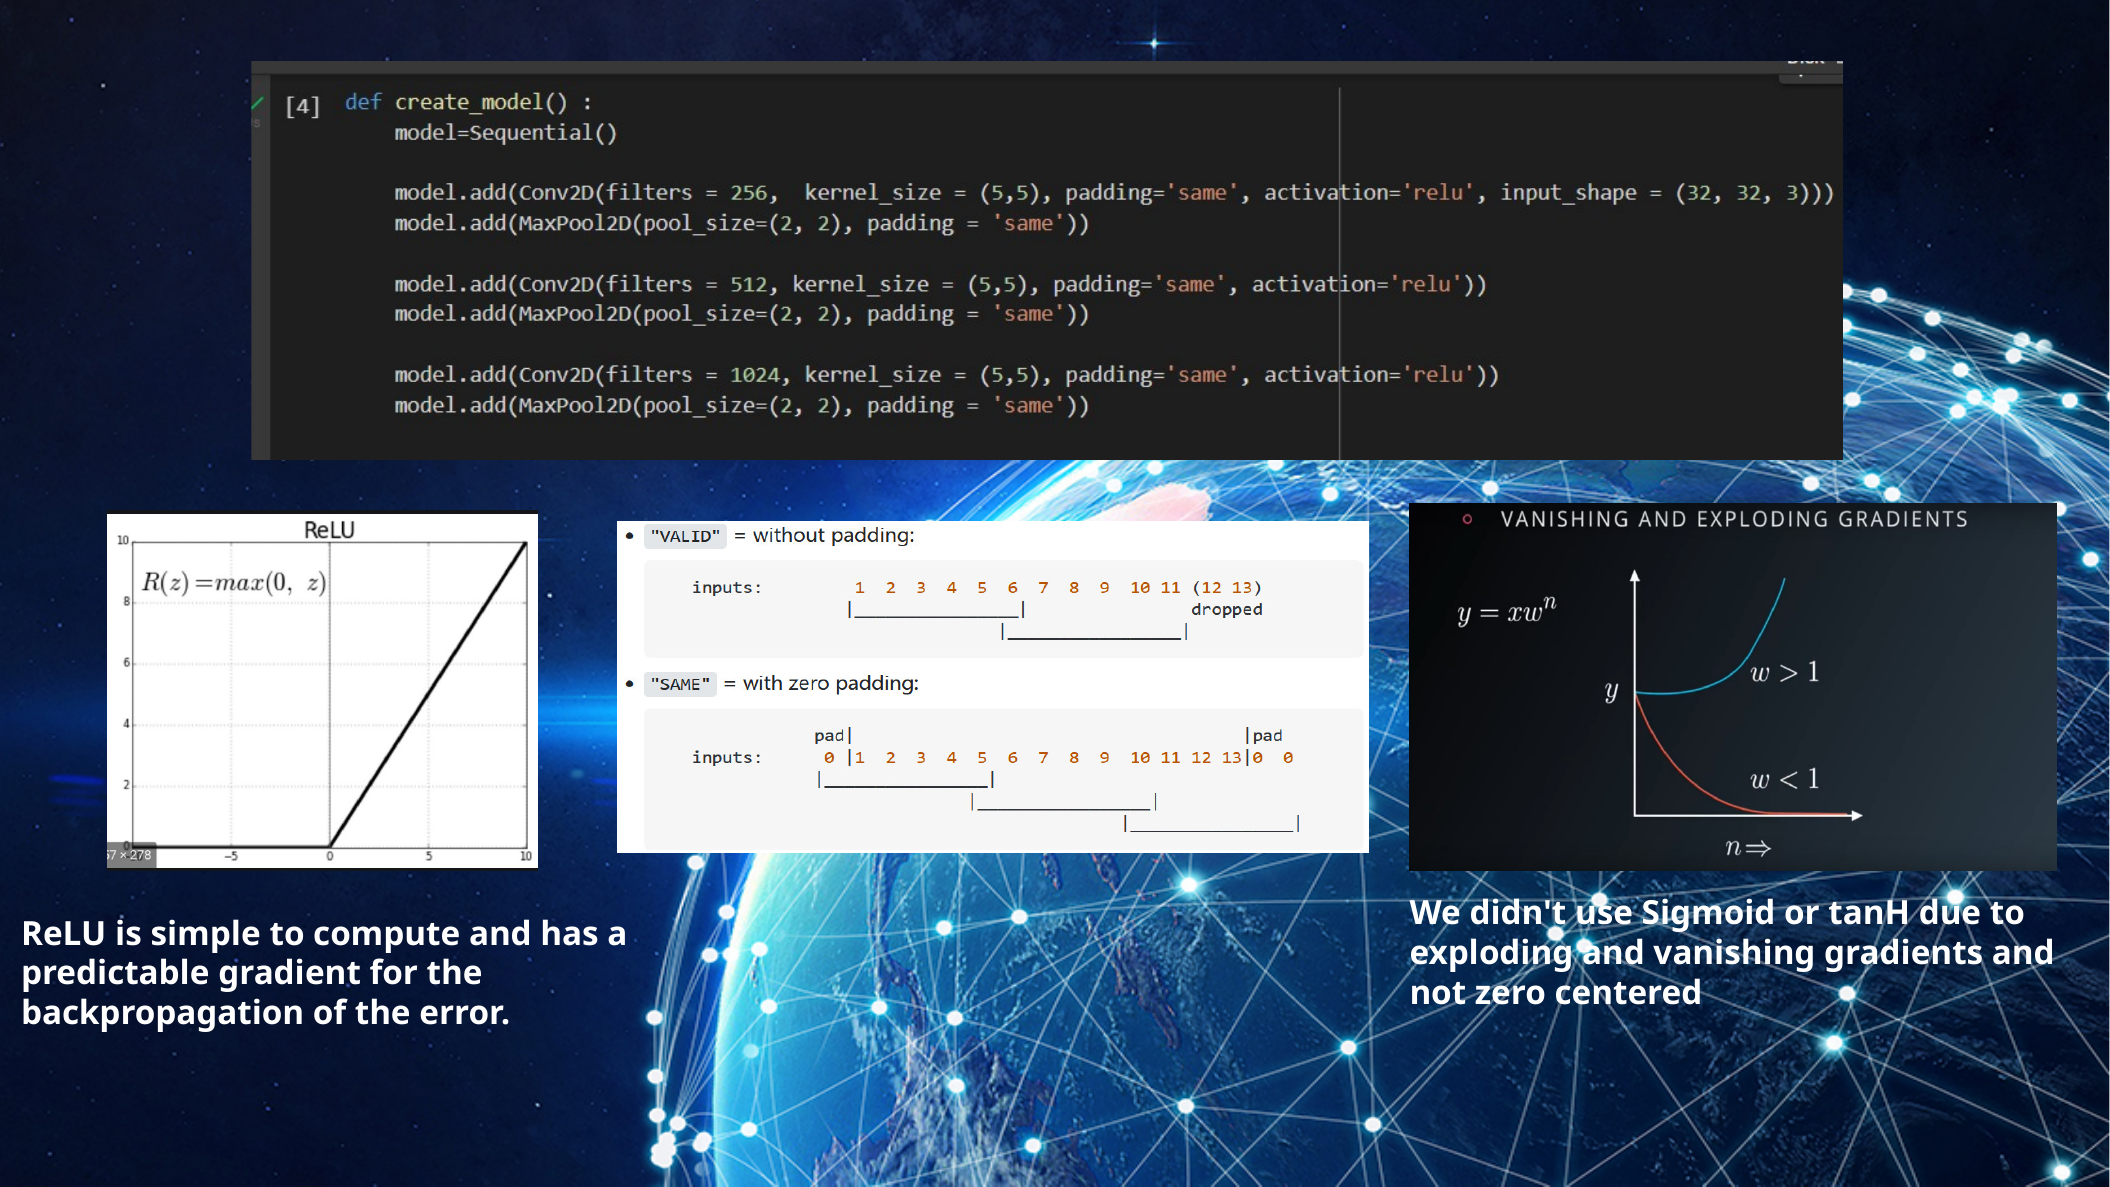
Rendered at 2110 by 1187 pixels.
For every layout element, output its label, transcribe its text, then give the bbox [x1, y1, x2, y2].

text_box ReLU is simple to compute and has a predictable gradient for the backpropagation of the error. [0, 901, 689, 1042]
text_box We didn't use Sigmoid or tanH due to exploding and vanishing gradients and not zero centered [1388, 880, 2077, 1022]
picture [0, 0, 2110, 1187]
